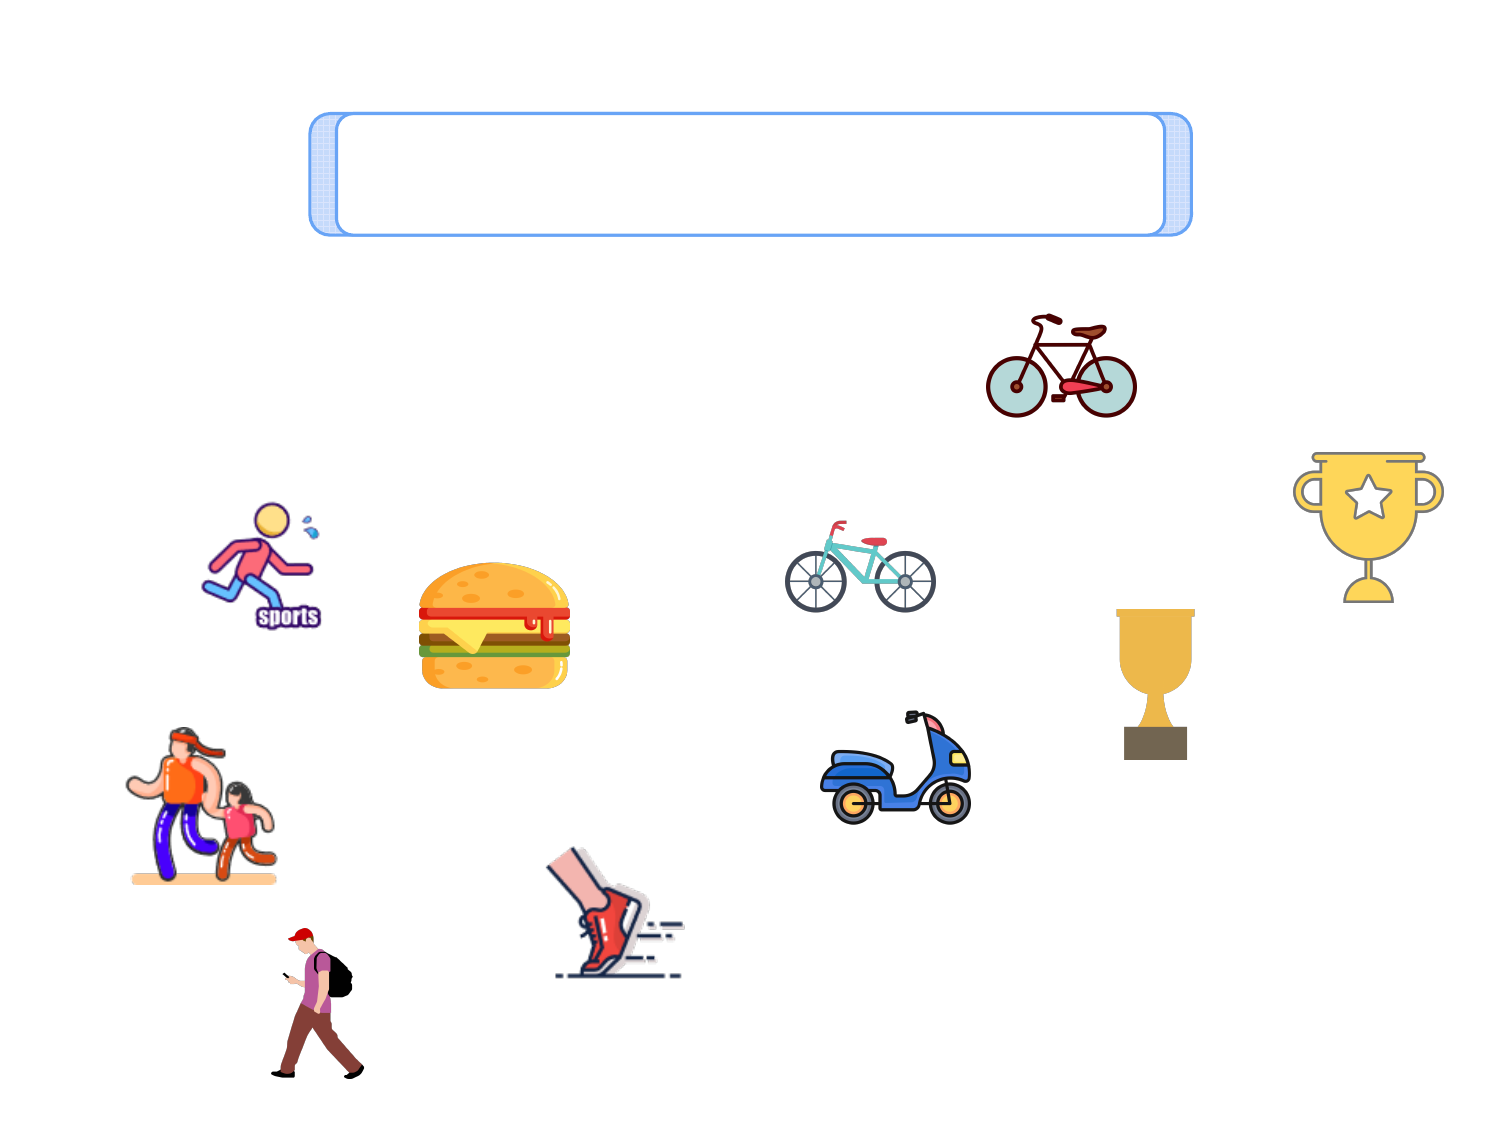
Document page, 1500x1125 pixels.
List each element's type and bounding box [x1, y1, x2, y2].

picture [123, 727, 281, 885]
picture [986, 290, 1137, 441]
picture [182, 488, 340, 645]
picture [820, 692, 971, 843]
text_box [309, 113, 1192, 236]
picture [241, 928, 393, 1079]
picture [1080, 609, 1231, 760]
picture [537, 834, 694, 991]
picture [785, 491, 936, 642]
picture [419, 550, 570, 701]
picture [1293, 452, 1444, 603]
